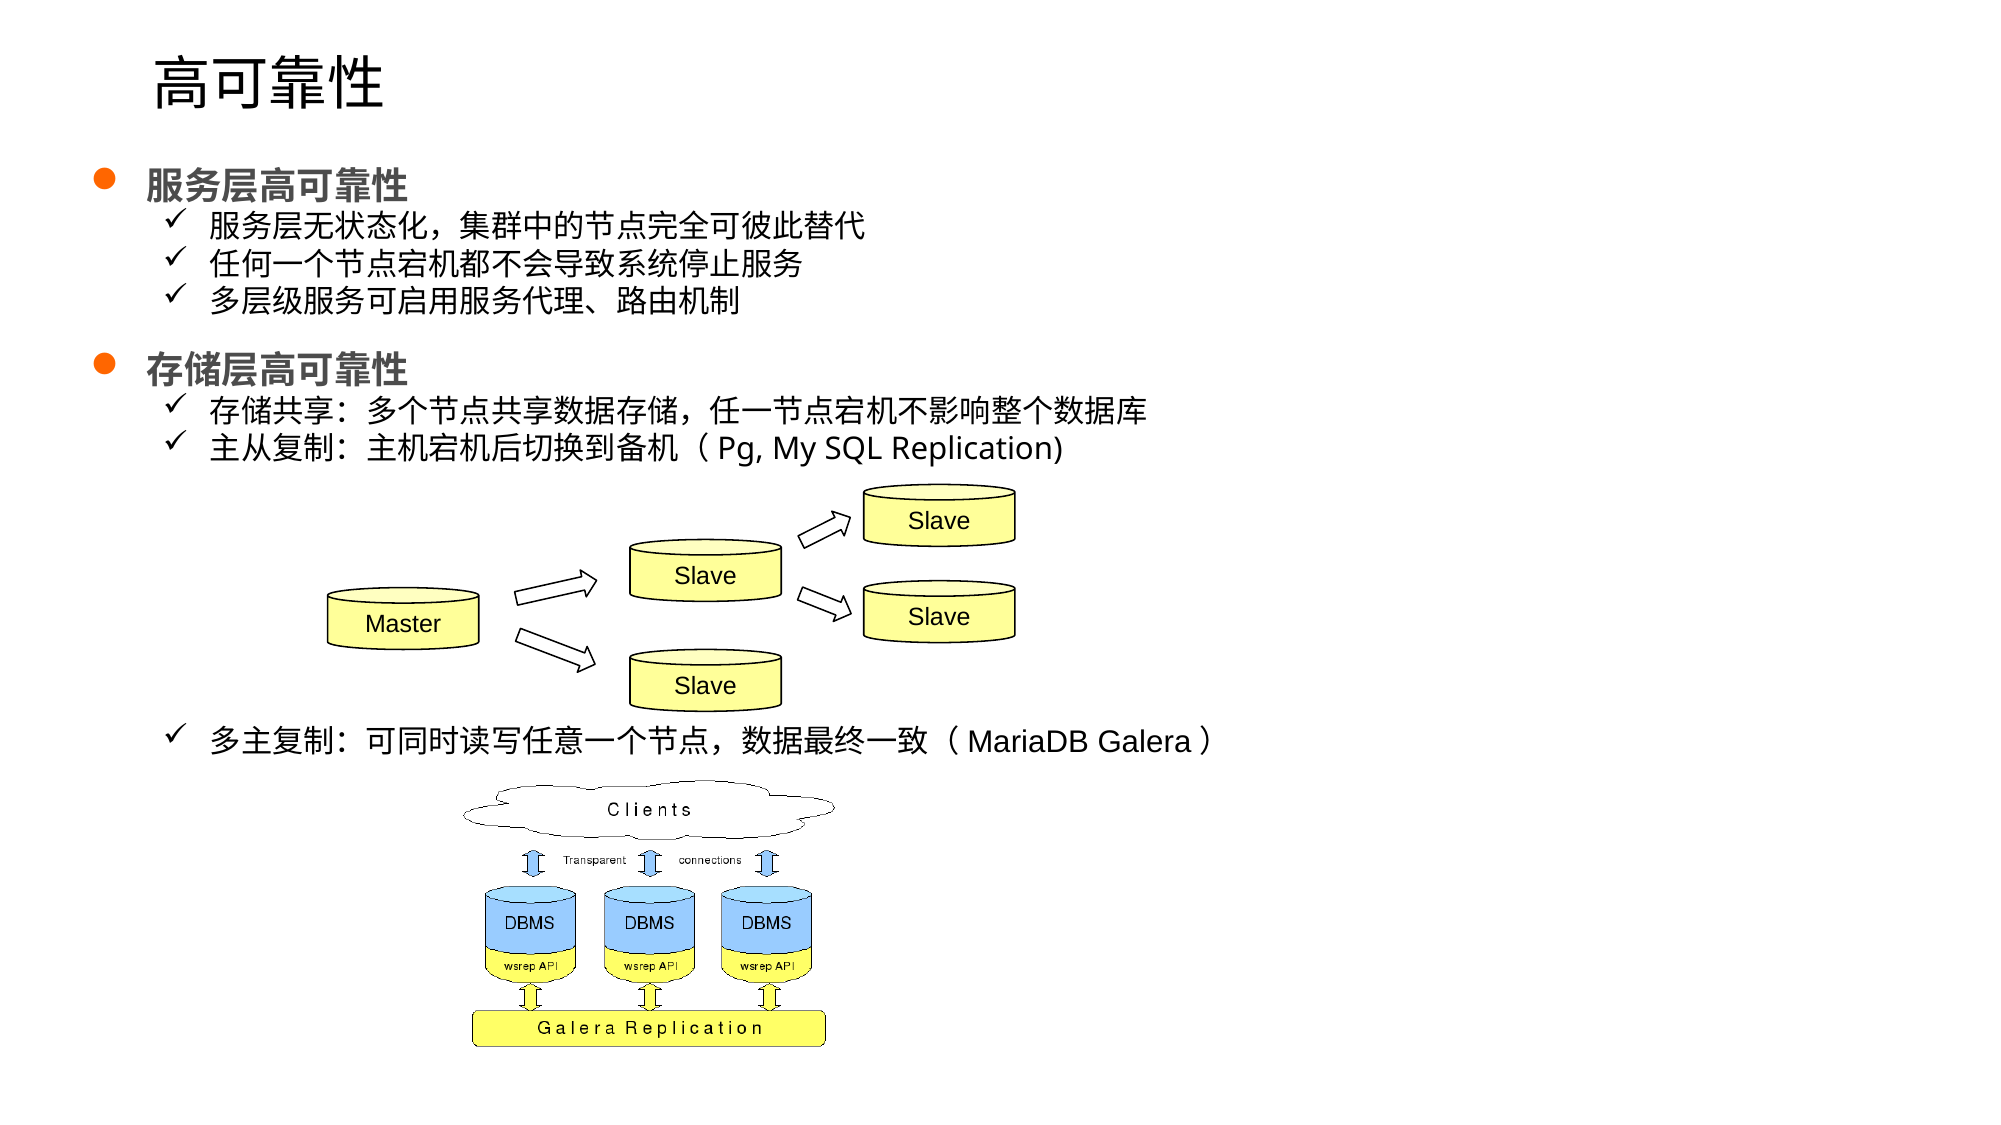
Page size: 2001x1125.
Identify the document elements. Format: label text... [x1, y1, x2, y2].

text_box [327, 484, 1015, 712]
picture [462, 772, 838, 1055]
text_box 服务层高可靠性 服务层无状态化，集群中的节点完全可彼此替代 任何一个节点宕机都不会导致系统停止服务 多层级服务可启用服务代理、路由机制 [73, 154, 1144, 327]
text_box 存储层高可靠性 存储共享：多个节点共享数据存储，任一节点宕机不影响整个数据库 主从复制：主机宕机后切换到备机（Pg, My SQL Replication) [73, 338, 1500, 474]
title 高可靠性 [137, 42, 1863, 129]
text_box 多主复制：可同时读写任意一个节点，数据最终一致（MariaDB Galera） [73, 713, 1380, 766]
